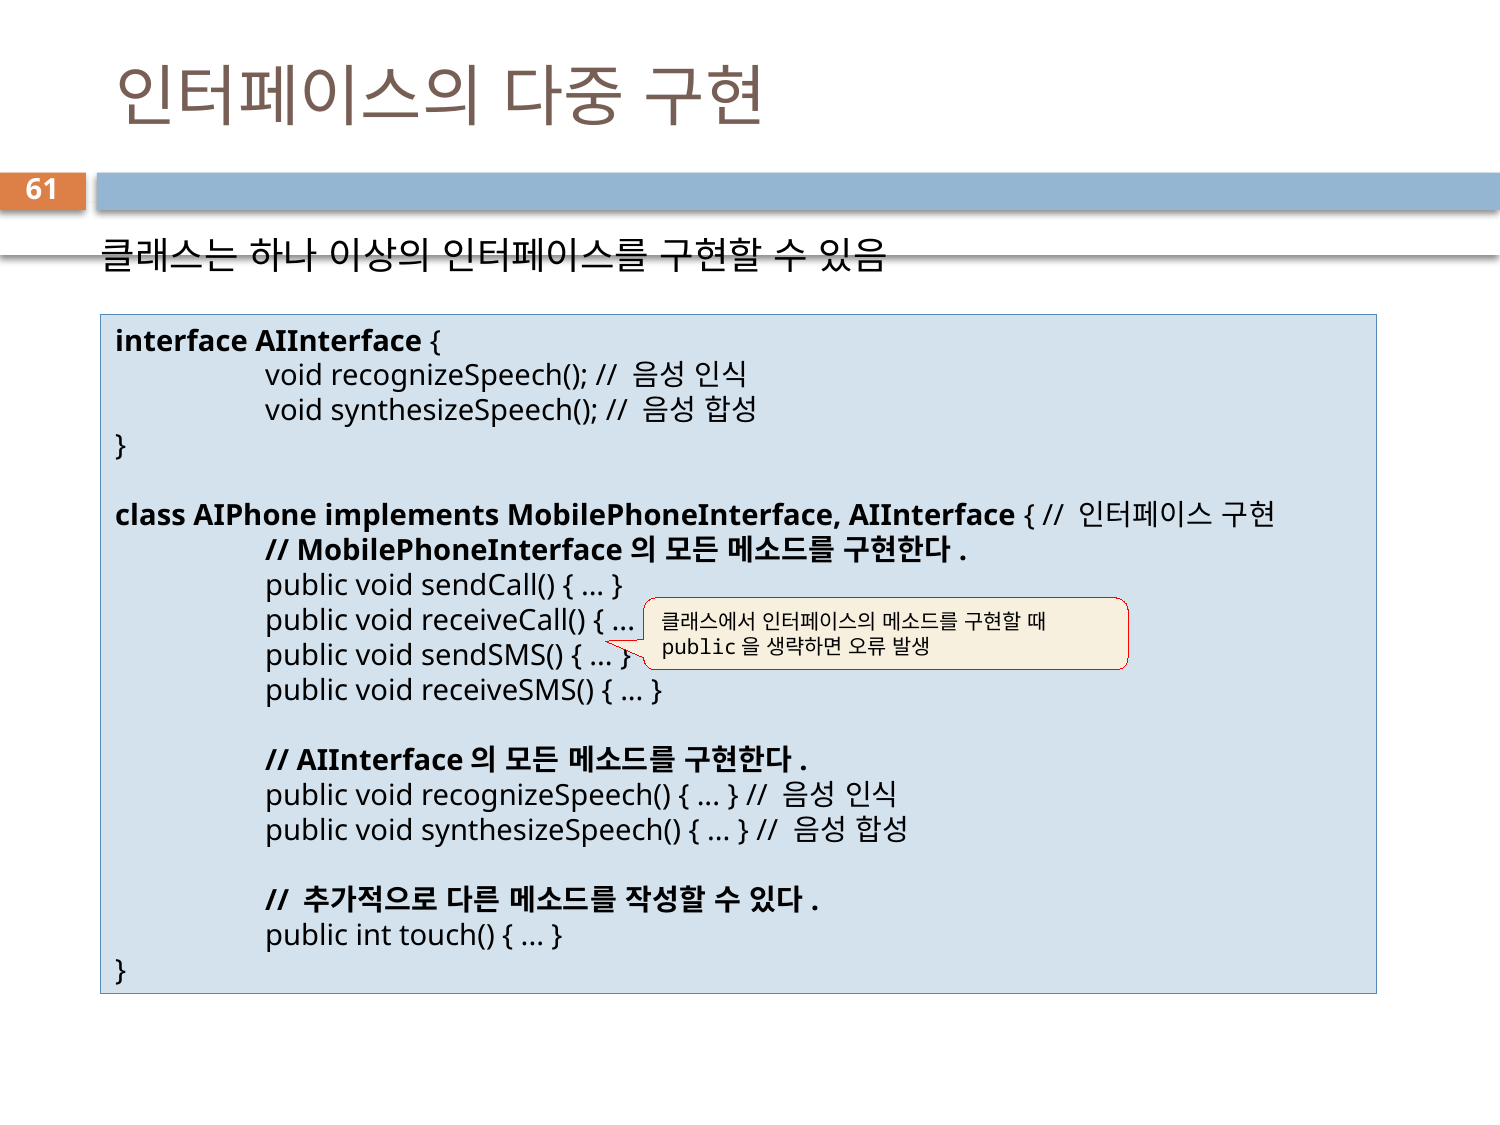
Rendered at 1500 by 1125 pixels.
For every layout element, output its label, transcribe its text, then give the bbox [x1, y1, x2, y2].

slide_number 61 [0, 170, 87, 211]
text_box 클래스에서 인터페이스의 메소드를 구현할 때 public을 생략하면 오류 발생 [605, 597, 1129, 670]
text_box 클래스는 하나 이상의 인터페이스를 구현할 수 있음 [85, 224, 1341, 285]
text_box interface AIInterface { void recognizeSpeech(); // 음성 인식 void synthesizeSpeech(); // 음성 합성 } class AIPhone implements MobilePhoneInterface, AIInterface { // 인터페이스 구현 // MobilePhoneInterface의 모든 메소드를 구현한다. public void sendCall() { ... } public void receiveCall() { ... } public void sendSMS() { ... } public void receiveSMS() { ... } // AIInterface의 모든 메소드를 구현한다. public void recognizeSpeech() { ... } // 음성 인식 public void synthesizeSpeech() { ... } // 음성 합성 // 추가적으로 다른 메소드를 작성할 수 있다. public int touch() { ... } } [100, 314, 1377, 994]
title 인터페이스의 다중 구현 [100, 37, 1438, 149]
